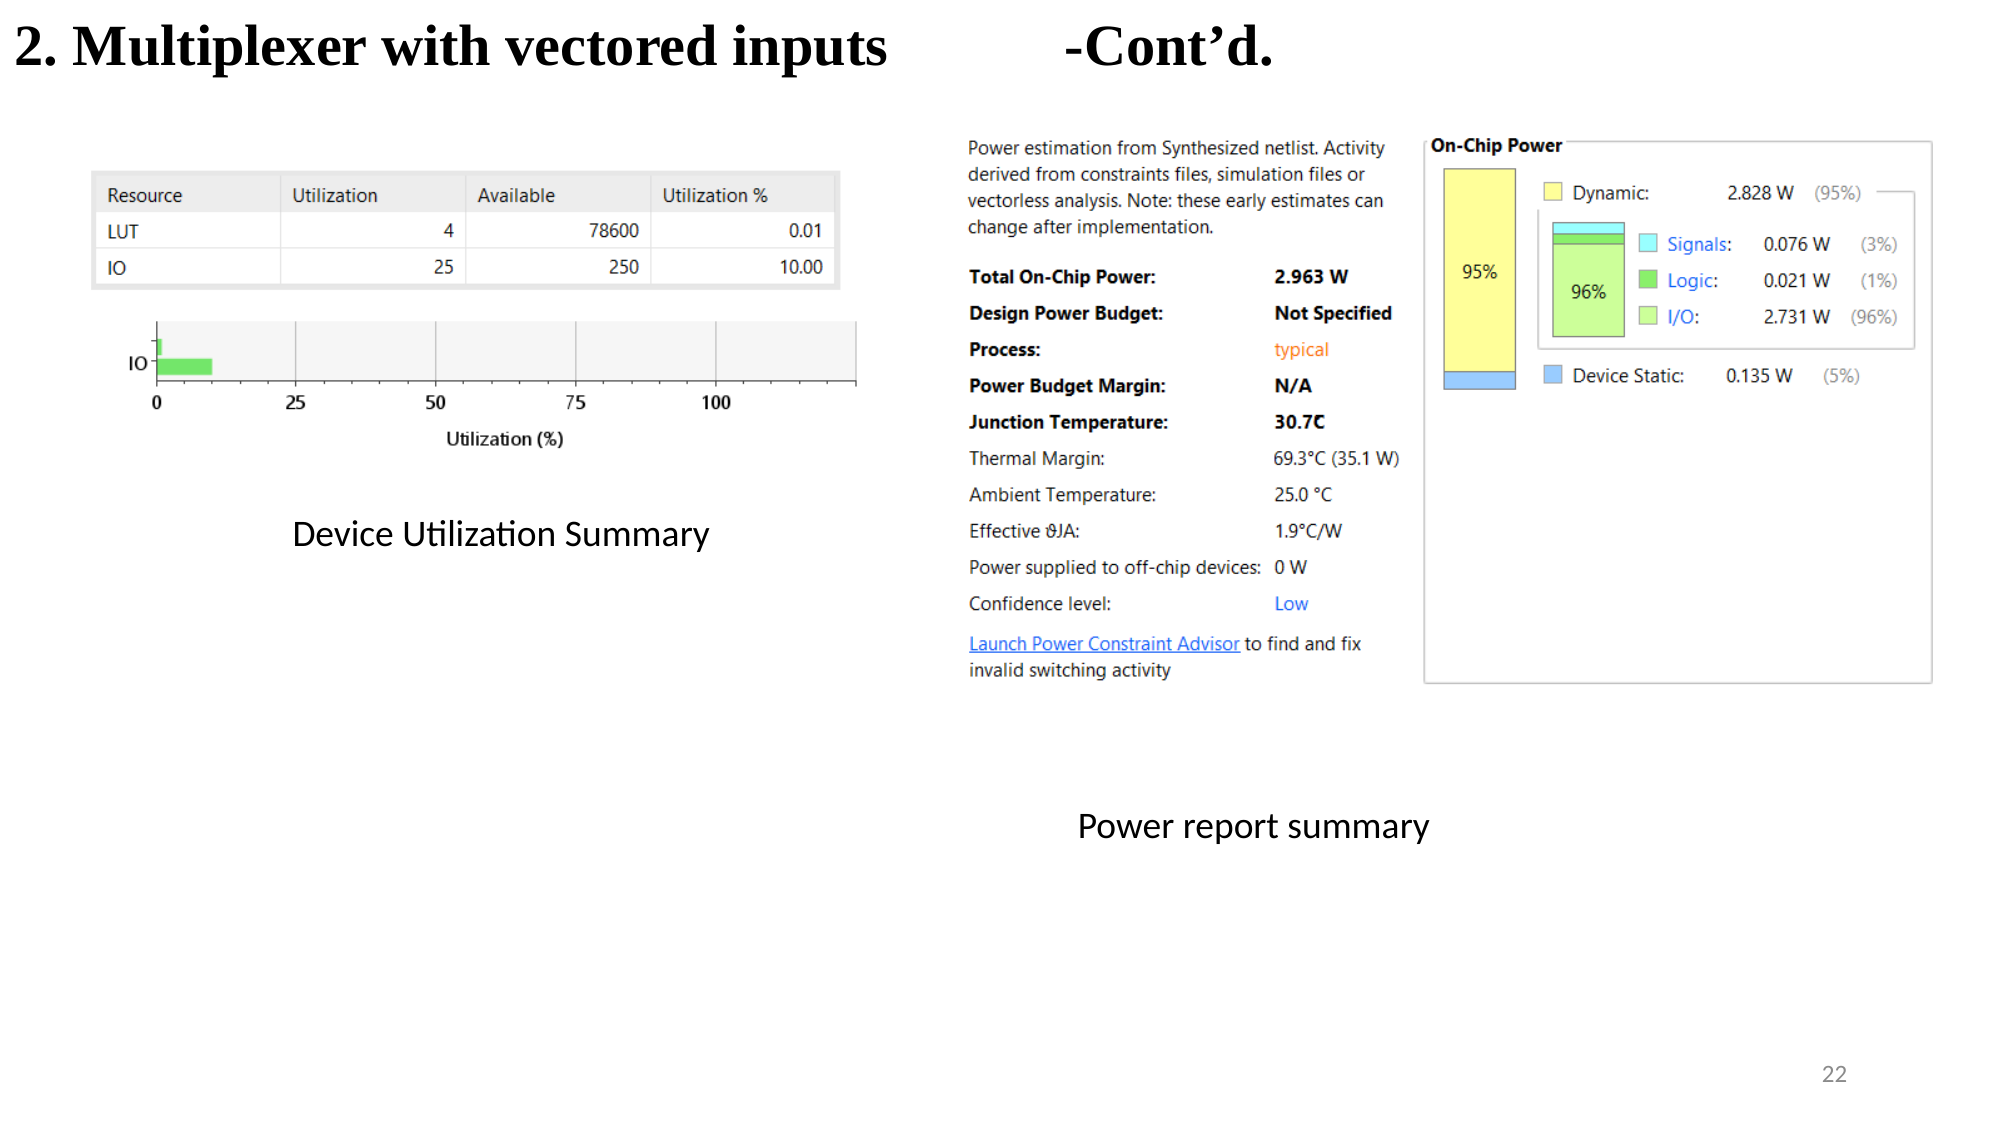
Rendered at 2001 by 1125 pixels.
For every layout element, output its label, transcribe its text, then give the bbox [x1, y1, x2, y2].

text_box Device Utilization Summary [277, 501, 726, 562]
slide_number 22 [1412, 1042, 1863, 1103]
text_box 2. Multiplexer with vectored inputs -Cont’d. [0, 0, 1323, 155]
text_box Power report summary [1063, 793, 1446, 854]
picture [958, 122, 1963, 708]
picture [85, 162, 873, 467]
